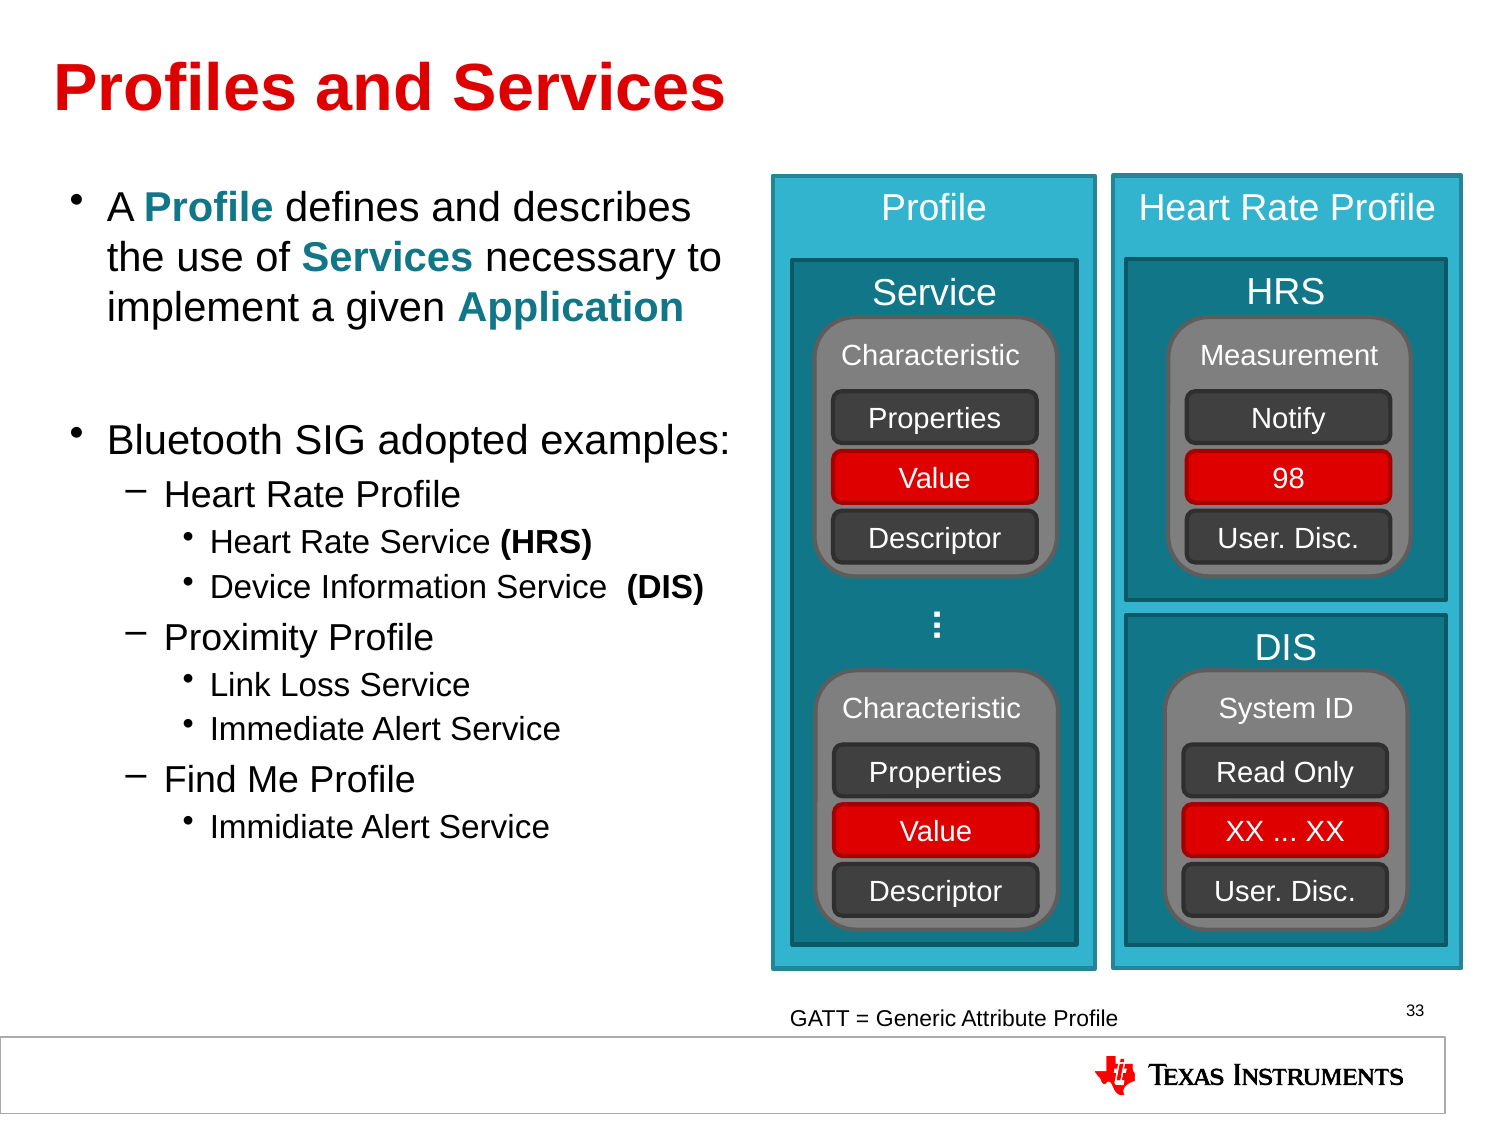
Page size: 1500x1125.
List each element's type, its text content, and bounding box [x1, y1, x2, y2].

text_box GATT = Generic Attribute Profile [775, 995, 1134, 1039]
title Profiles and Services [37, 23, 1426, 158]
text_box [814, 316, 1058, 577]
text_box DIS [1124, 613, 1448, 947]
text_box Profile [771, 174, 1097, 971]
text_box ... [919, 595, 980, 668]
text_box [1164, 670, 1408, 930]
picture [1095, 1056, 1403, 1095]
text_box HRS [1124, 257, 1448, 602]
text_box Heart Rate Profile [1111, 173, 1463, 970]
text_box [815, 670, 1059, 930]
slide_number 33 [1089, 992, 1440, 1027]
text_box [1167, 316, 1411, 577]
list A Profile defines and describes the use of Services necessary to implement a given Application Bluetooth SIG adopted examples: Heart Rate Profile Heart Rate Service (HRS) Device Information Service (DIS) Proximity Profile Link Loss Service Immediate Alert Service Find Me Profile Immidiate Alert Service [54, 171, 758, 753]
text_box Service [790, 258, 1079, 947]
